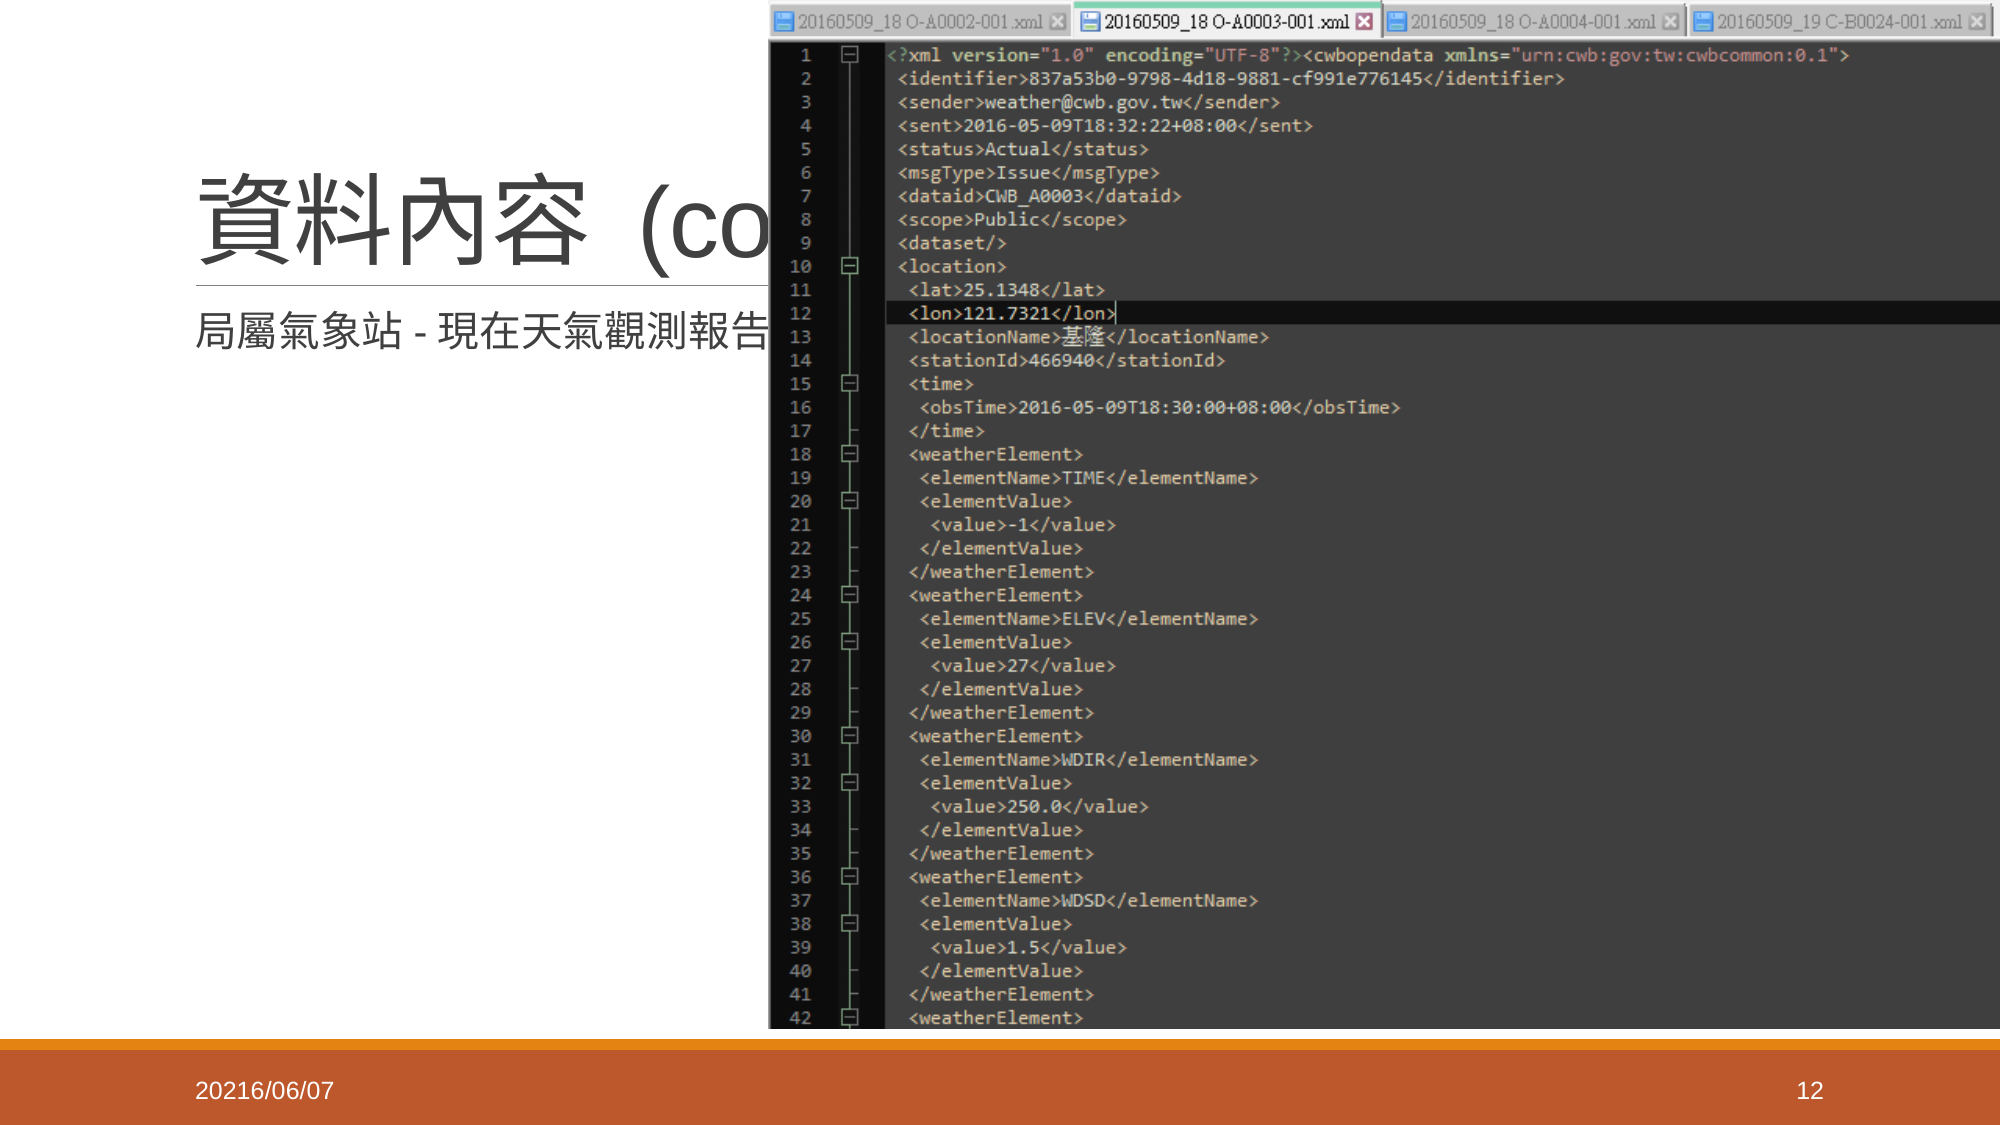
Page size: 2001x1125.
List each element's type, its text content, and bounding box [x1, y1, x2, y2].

list 局屬氣象站-現在天氣觀測報告，每小時更新一次，格式XML [180, 302, 766, 963]
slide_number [180, 1059, 586, 1120]
slide_number 12 [1624, 1059, 1840, 1120]
picture [768, 0, 2000, 1029]
title 資料內容 (cont’d) [180, 47, 766, 285]
